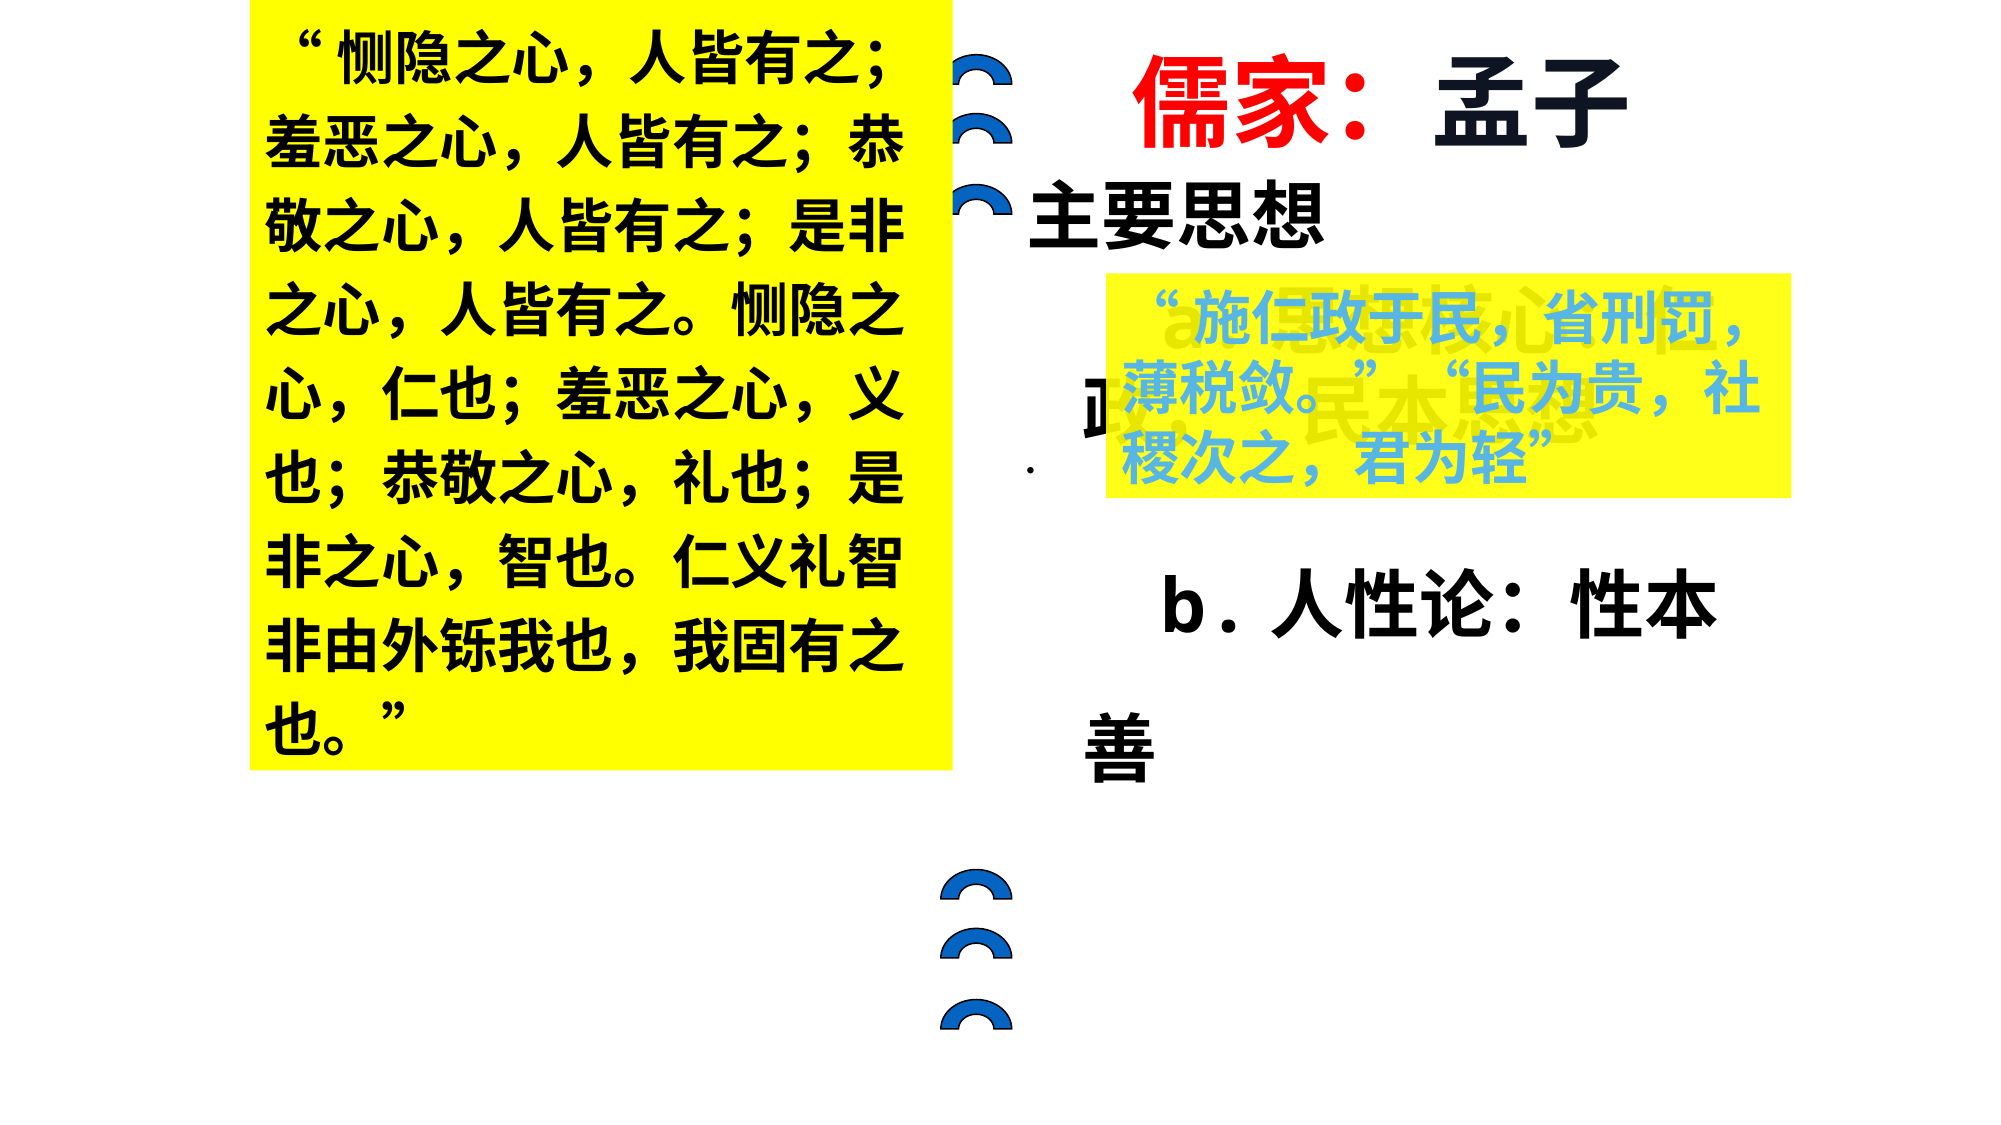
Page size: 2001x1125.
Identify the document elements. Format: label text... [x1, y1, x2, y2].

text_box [940, 869, 1012, 1059]
text_box “恻隐之心，人皆有之；羞恶之心，人皆有之；恭敬之心，人皆有之；是非之心，人皆有之。恻隐之心，仁也；羞恶之心，义也；恭敬之心，礼也；是非之心，智也。仁义礼智非由外铄我也，我固有之也。” [249, 0, 953, 771]
text_box 主要思想 a.思想核心：仁政， 民本思想 b.人性论：性本善 [1011, 160, 1792, 904]
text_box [940, 54, 1012, 244]
text_box 儒家：孟子 [1059, 30, 1704, 169]
text_box “施仁政于民，省刑罚，薄税敛。”“民为贵，社稷次之，君为轻” [1106, 273, 1792, 499]
